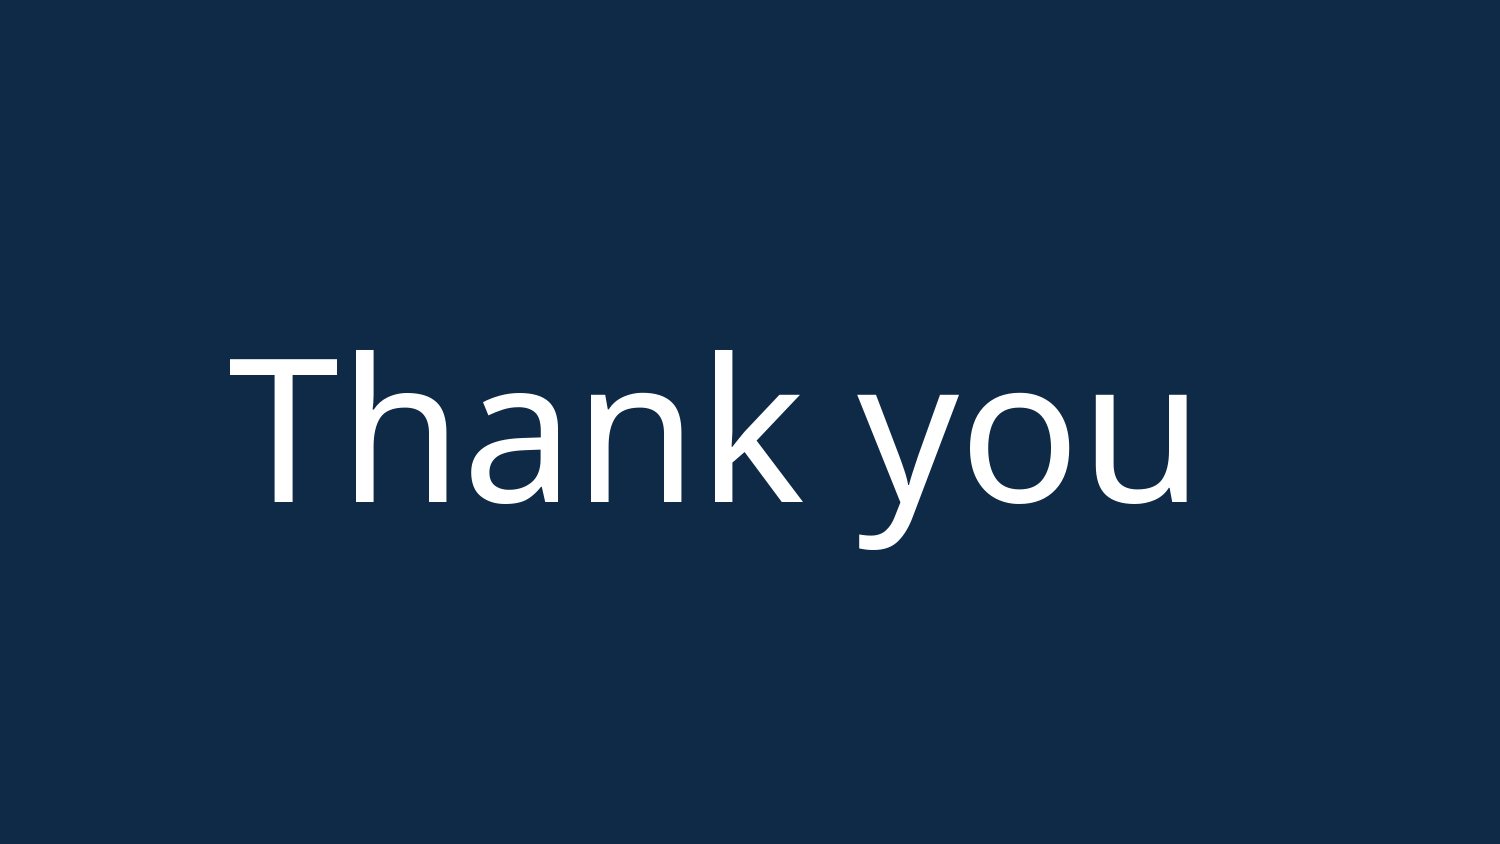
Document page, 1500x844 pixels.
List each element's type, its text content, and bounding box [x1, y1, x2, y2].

text_box Thank you [137, 287, 1294, 367]
